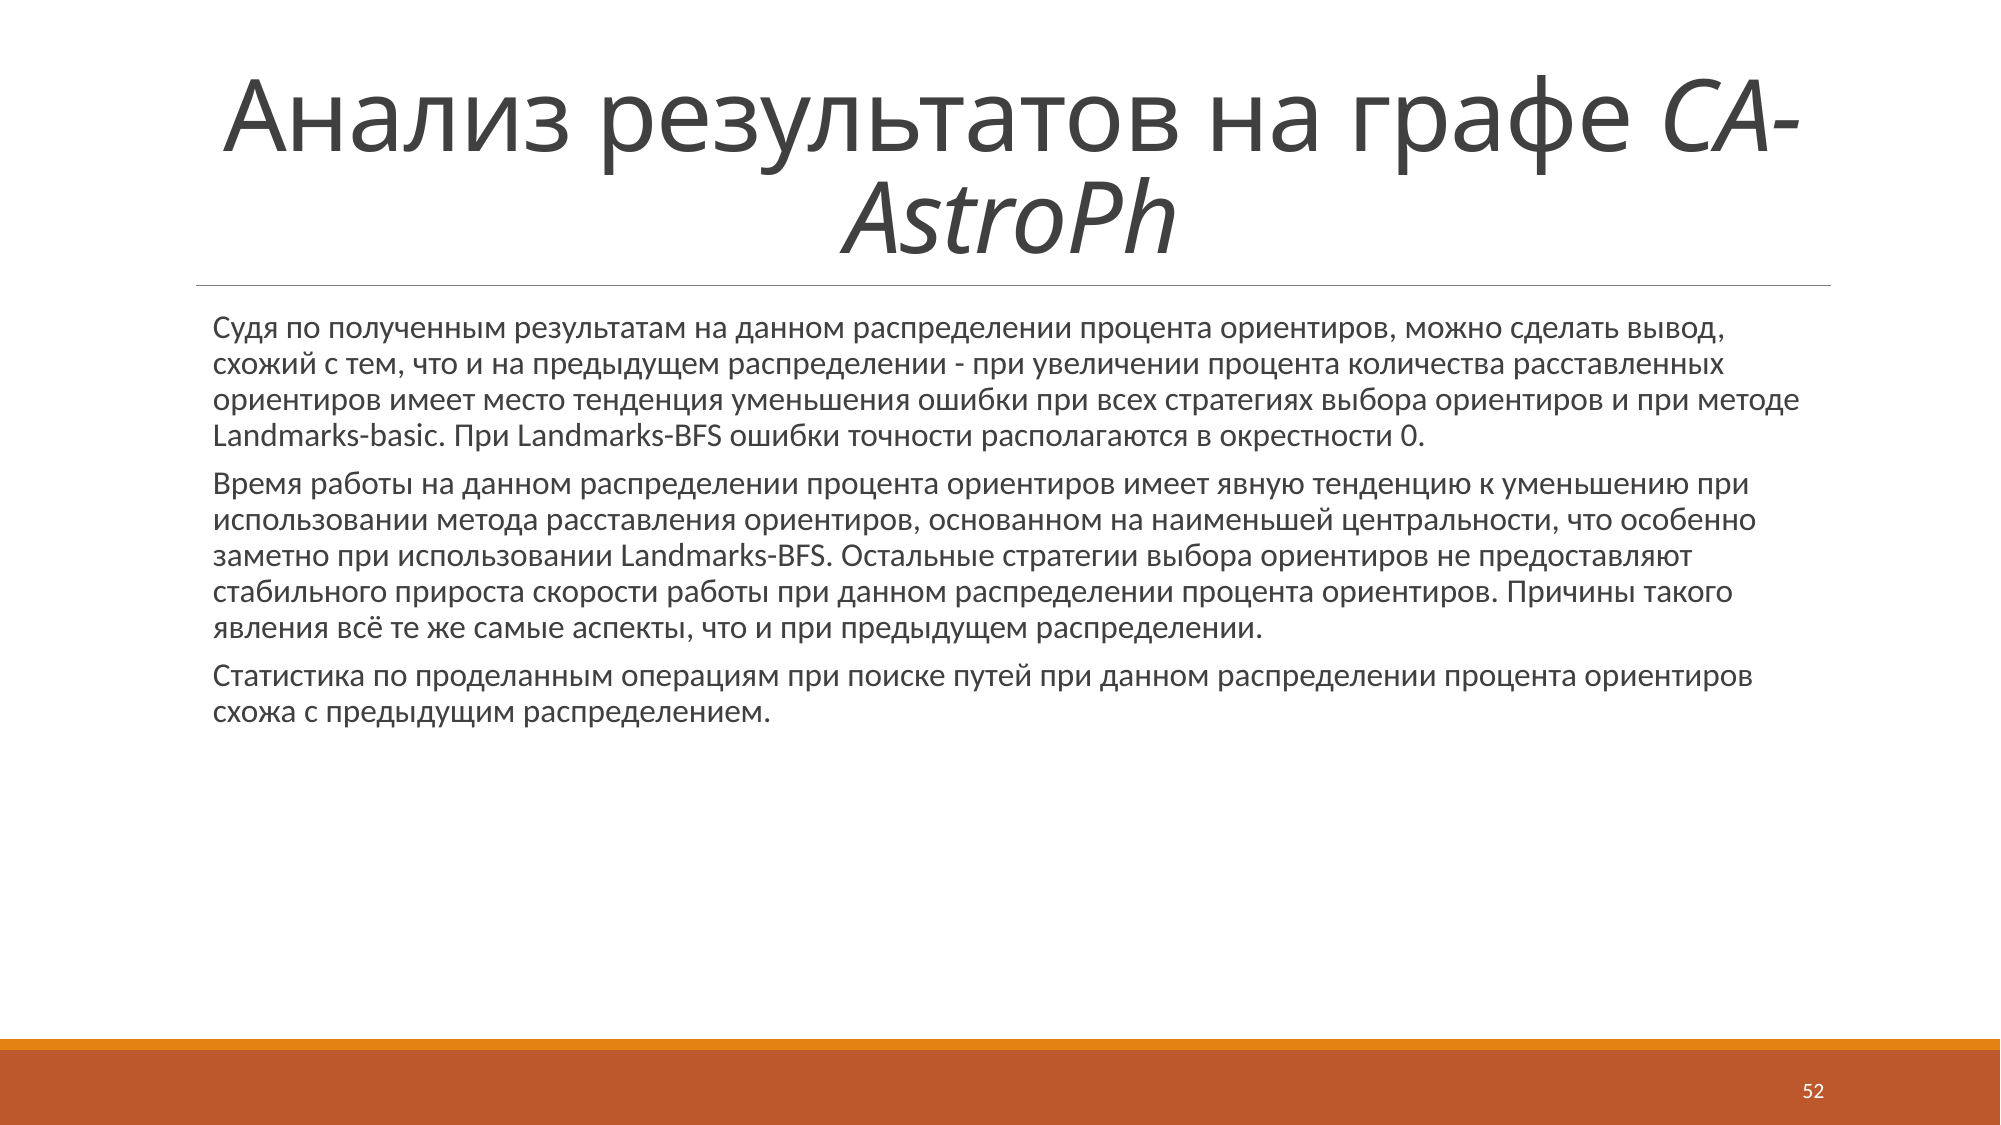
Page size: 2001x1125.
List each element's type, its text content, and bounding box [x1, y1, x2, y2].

slide_number 52 [1624, 1059, 1840, 1120]
list Судя по полученным результатам на данном распределении процента ориентиров, можно сделать вывод, схожий с тем, что и на предыдущем распределении - при увеличении процента количества расставленных ориентиров имеет место тенденция уменьшения ошибки при всех стратегиях выбора ориентиров и при методе Landmarks-basic. При Landmarks-BFS ошибки точности располагаются в окрестности 0. Время работы на данном распределении процента ориентиров имеет явную тенденцию к уменьшению при использовании метода расставления ориентиров, основанном на наименьшей центральности, что особенно заметно при использовании Landmarks-BFS. Остальные стратегии выбора ориентиров не предоставляют стабильного прироста скорости работы при данном распределении процента ориентиров. Причины такого явления всё те же самые аспекты, что и при предыдущем распределении. Статистика по проделанным операциям при поиске путей при данном распределении процента ориентиров схожа с предыдущим распределением. [180, 302, 1830, 1004]
title Анализ результатов на графе CA-AstroPh [155, 47, 1870, 282]
